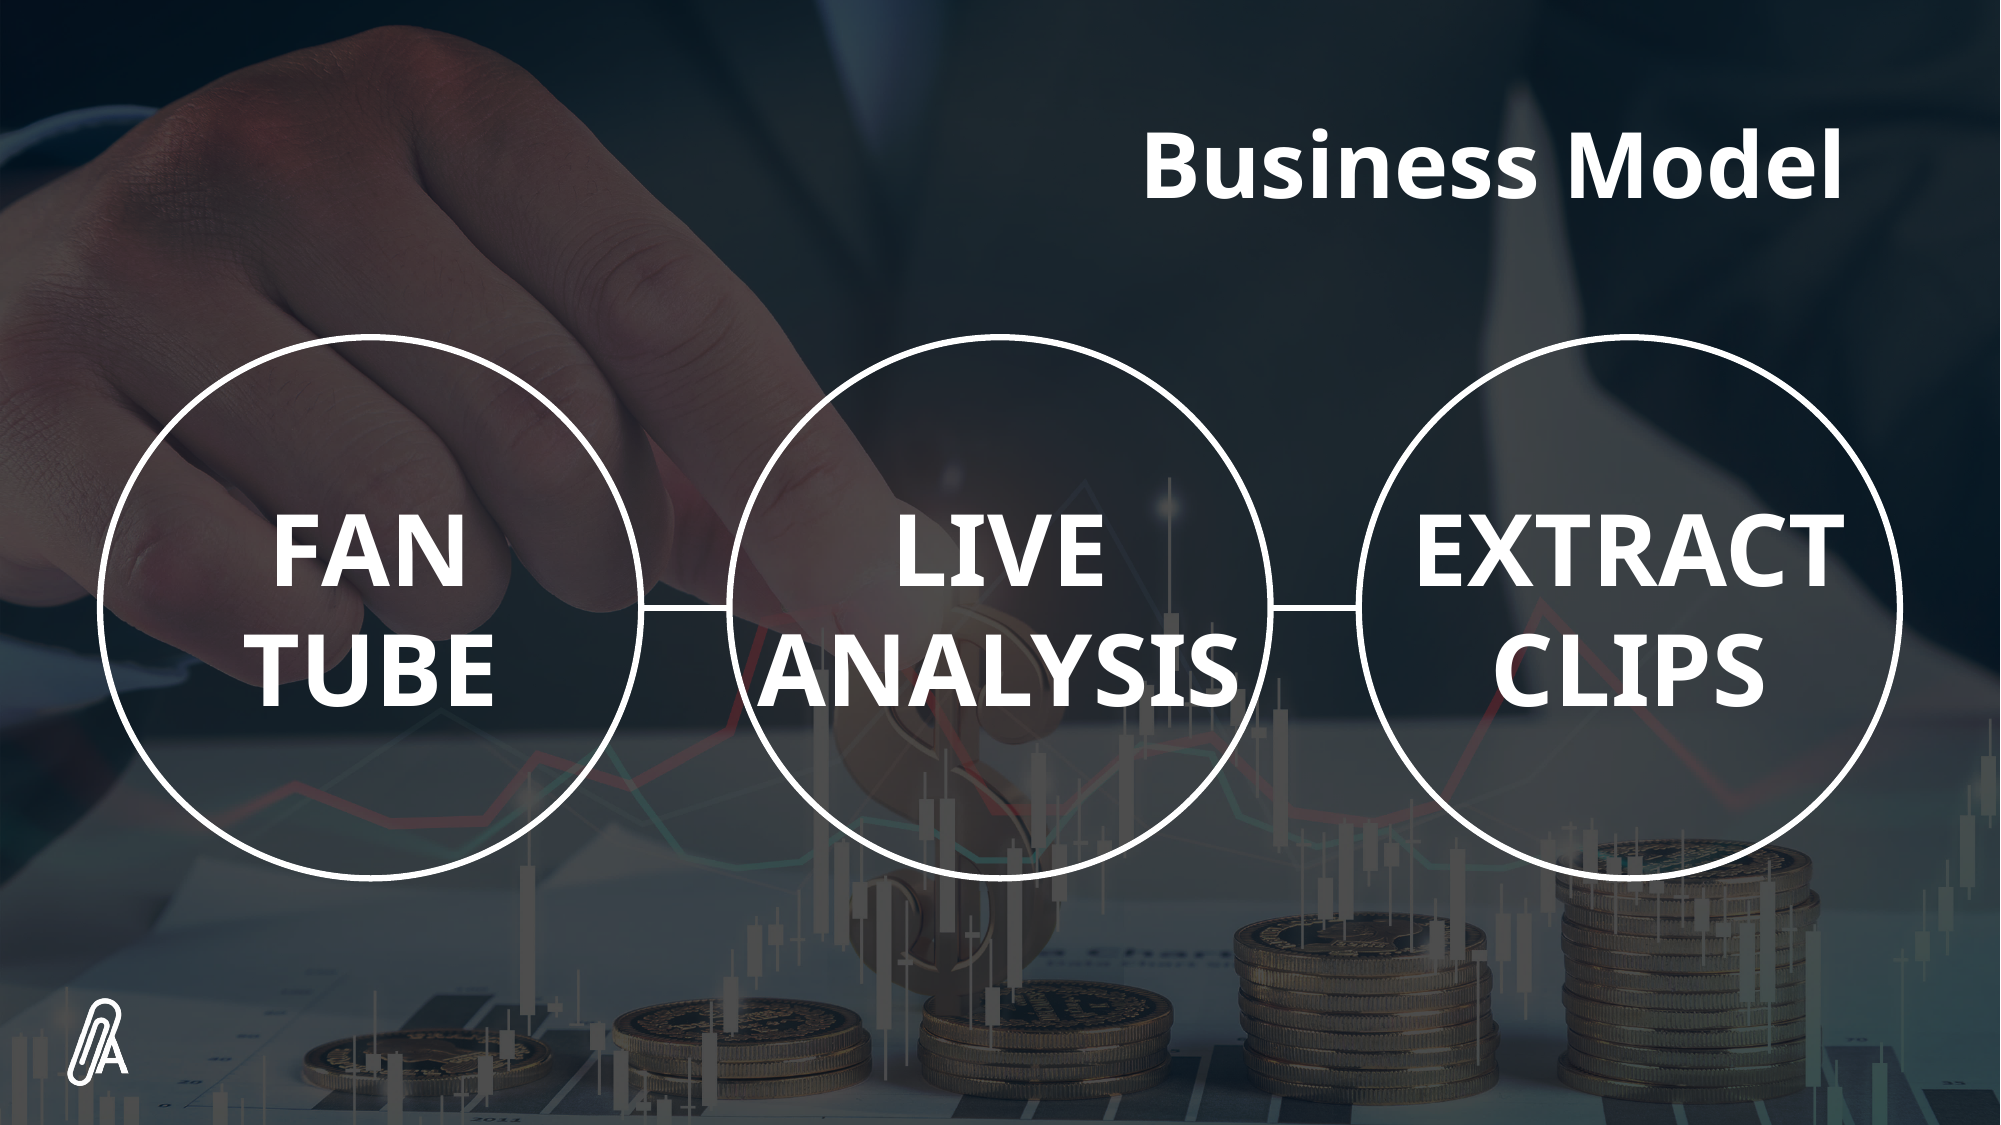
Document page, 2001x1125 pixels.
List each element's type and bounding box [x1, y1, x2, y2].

text_box [100, 337, 1935, 879]
picture [0, 0, 2000, 1125]
